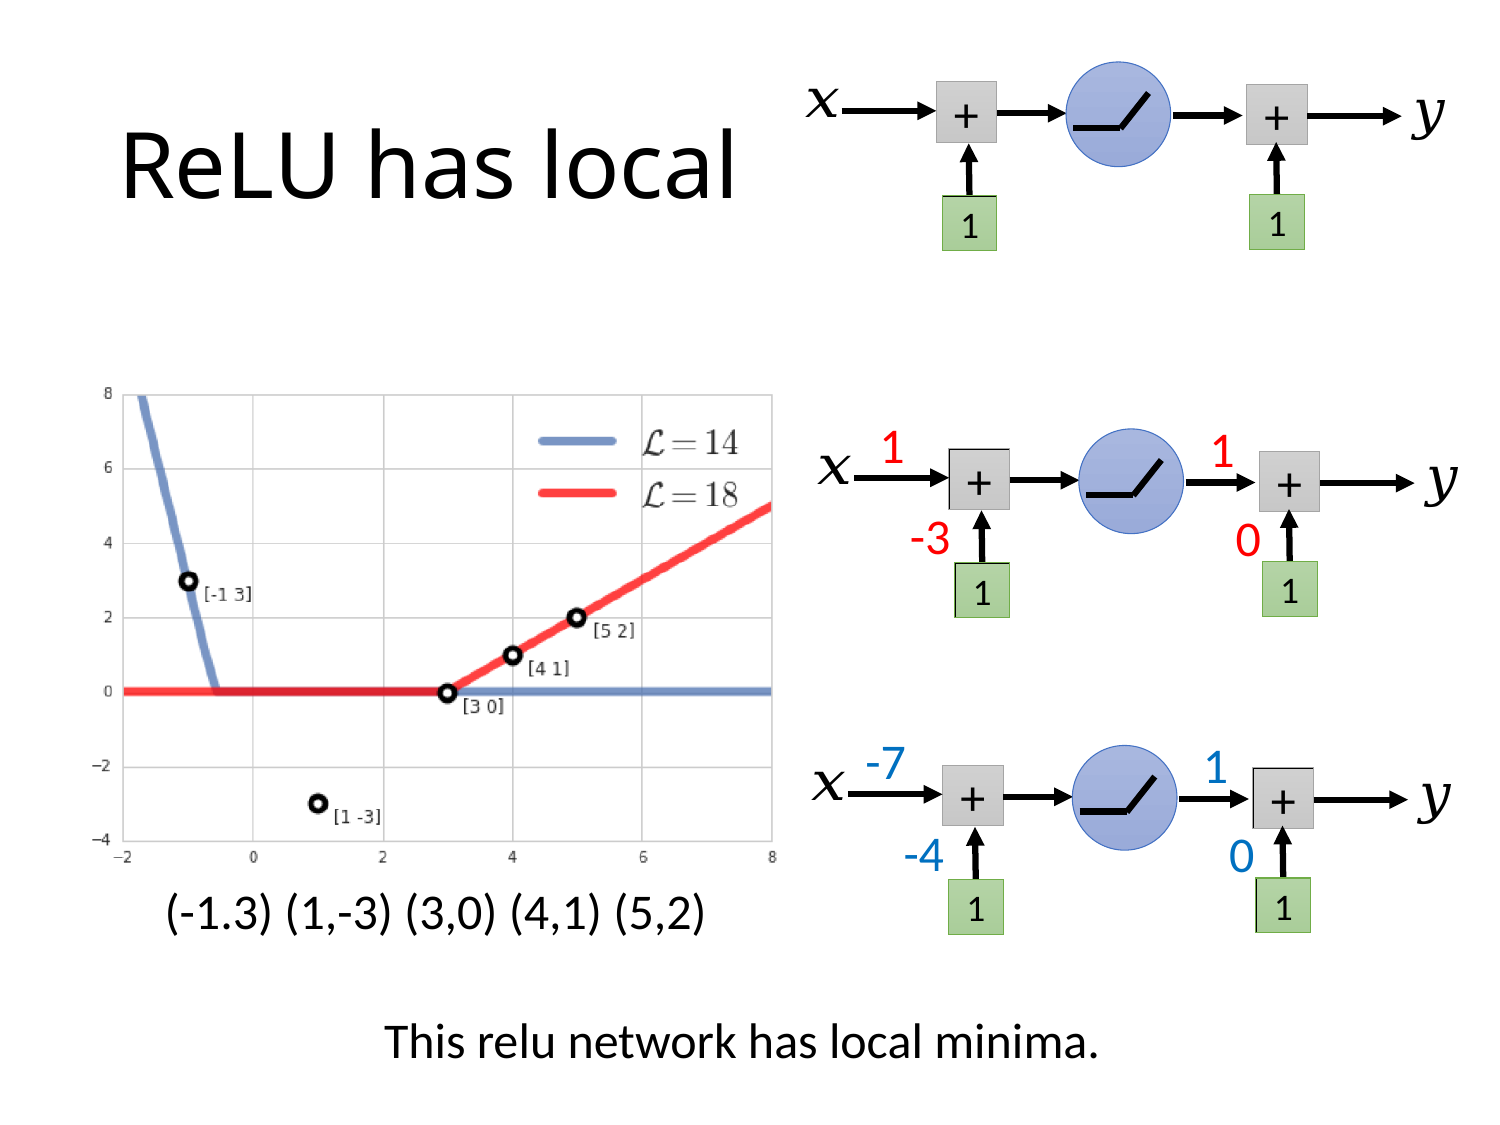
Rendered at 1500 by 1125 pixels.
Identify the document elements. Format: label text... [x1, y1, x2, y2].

text_box + [942, 765, 1004, 826]
text_box + [936, 81, 997, 143]
text_box 1 [1180, 409, 1264, 485]
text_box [1078, 428, 1184, 534]
picture [83, 363, 791, 885]
text_box + [1259, 451, 1320, 512]
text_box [1262, 509, 1318, 617]
text_box -3 [888, 497, 972, 572]
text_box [1255, 825, 1311, 933]
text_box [948, 826, 1004, 935]
text_box -7 [844, 722, 928, 798]
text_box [1249, 142, 1305, 250]
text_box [1072, 745, 1178, 851]
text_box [954, 510, 1010, 618]
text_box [942, 143, 997, 251]
text_box -4 [882, 813, 966, 889]
text_box + [948, 448, 1010, 510]
text_box This relu network has local minima. [322, 1001, 1162, 1077]
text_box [1065, 61, 1171, 167]
title ReLU has local [103, 59, 1397, 278]
text_box + [1246, 84, 1308, 145]
text_box + [1252, 767, 1314, 829]
text_box 1 [1173, 726, 1257, 802]
text_box 0 [1200, 815, 1284, 890]
text_box (-1.3) (1,-3) (3,0) (4,1) (5,2) [149, 885, 777, 948]
text_box 1 [850, 405, 934, 481]
text_box 0 [1206, 498, 1290, 574]
